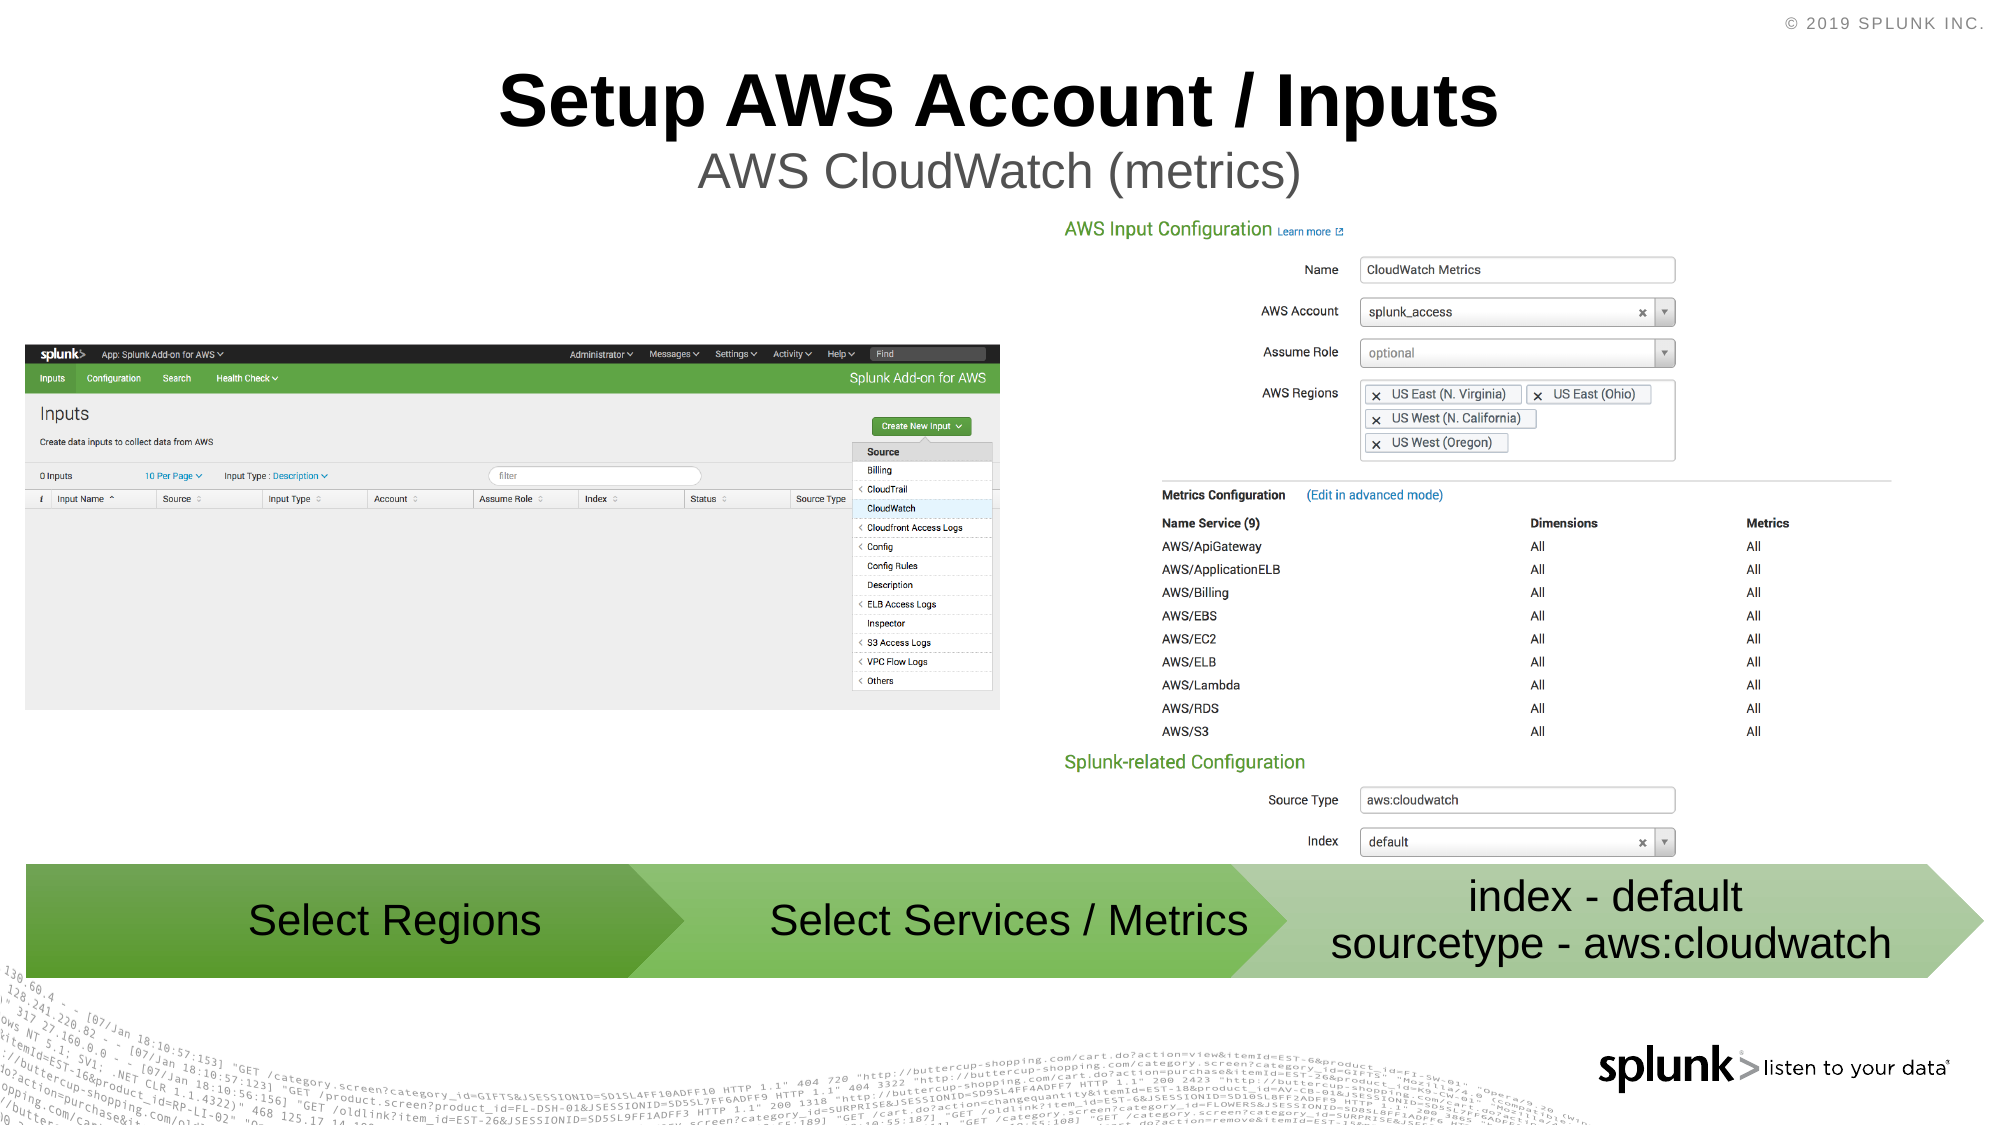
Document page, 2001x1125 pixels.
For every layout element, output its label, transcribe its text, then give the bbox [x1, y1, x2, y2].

picture [0, 0, 2000, 144]
title Setup AWS Account / Inputs [74, 50, 1926, 124]
subtitle AWS CloudWatch (metrics) [0, 144, 2000, 190]
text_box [25, 863, 1985, 978]
picture [0, 190, 2000, 1125]
